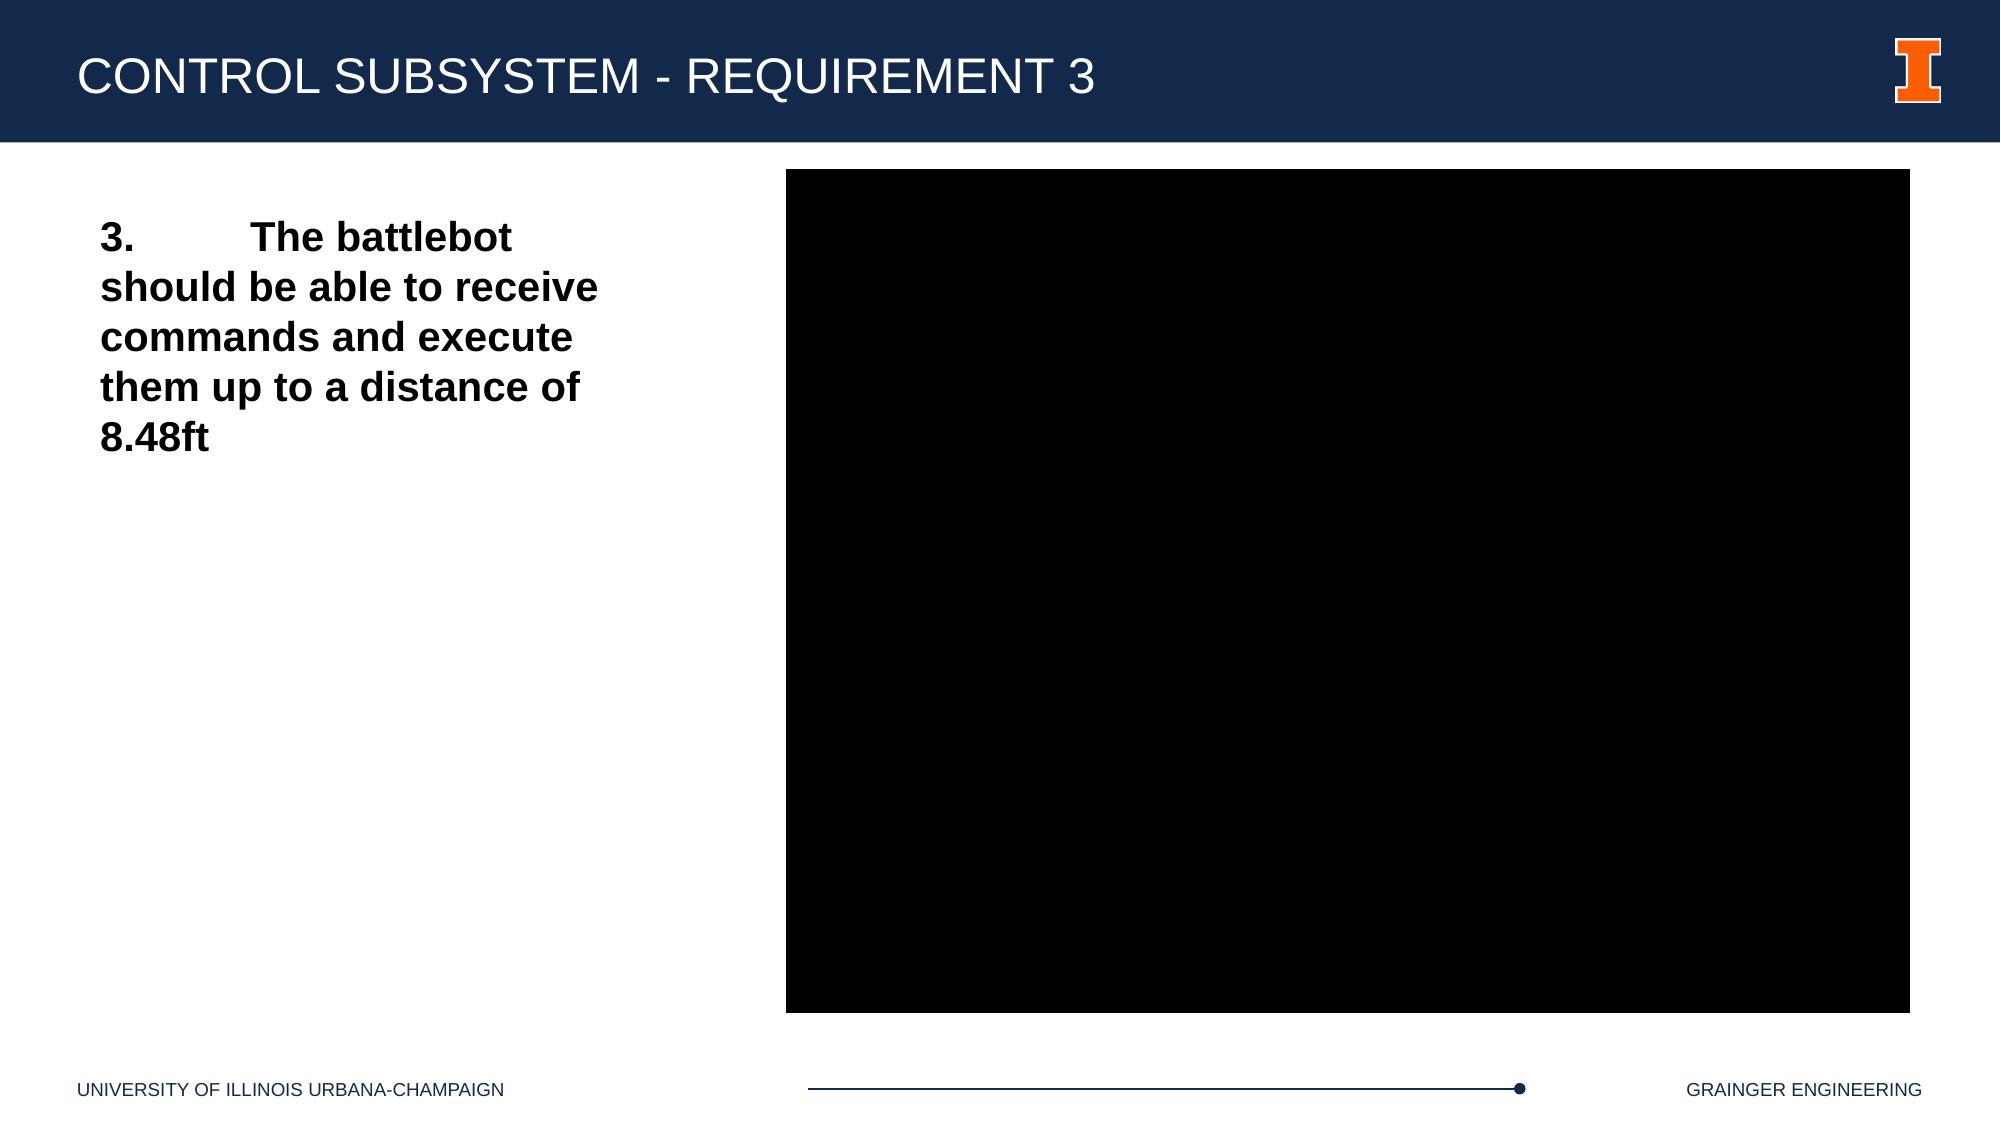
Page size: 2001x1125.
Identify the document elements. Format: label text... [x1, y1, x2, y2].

text_box CONTROL SUBSYSTEM - REQUIREMENT 3 [61, 35, 1852, 111]
text_box UNIVERSITY OF ILLINOIS URBANA-CHAMPAIGN [61, 1070, 1373, 1108]
text_box [0, 0, 2000, 143]
picture [785, 169, 1911, 1013]
text_box GRAINGER ENGINEERING [1531, 1070, 1938, 1108]
text_box 3. The battlebot should be able to receive commands and execute them up to a distance of 8.48ft [85, 194, 646, 988]
picture [1895, 38, 1941, 103]
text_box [808, 1082, 1526, 1095]
